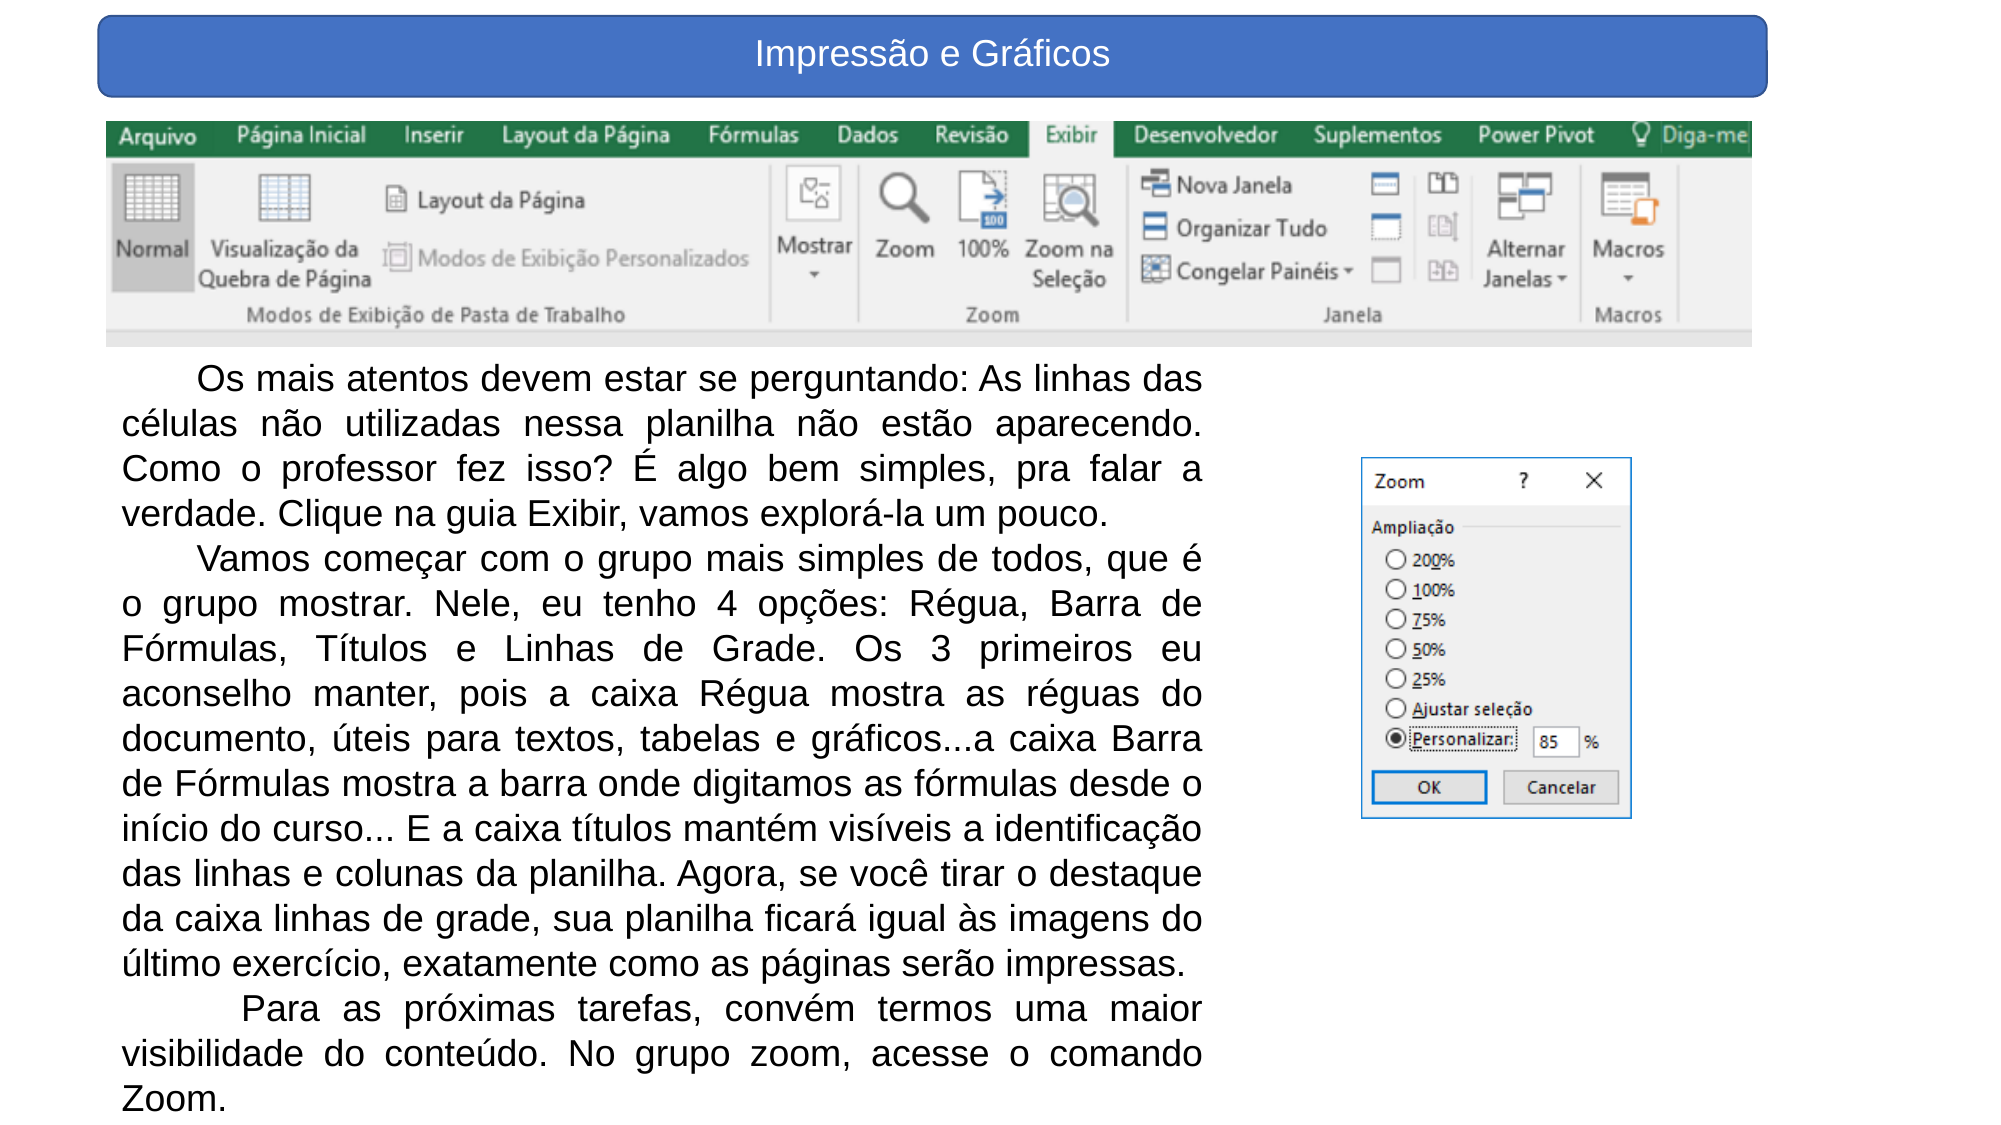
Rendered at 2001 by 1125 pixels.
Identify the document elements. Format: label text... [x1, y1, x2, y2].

text_box Os mais atentos devem estar se perguntando: As linhas das células não utilizadas nessa planilha não estão aparecendo. Como o professor fez isso? É algo bem simples, pra falar a verdade. Clique na guia Exibir, vamos explorá-la um pouco. Vamos começar com o grupo mais simples de todos, que é o grupo mostrar. Nele, eu tenho 4 opções: Régua, Barra de Fórmulas, Títulos e Linhas de Grade. Os 3 primeiros eu aconselho manter, pois a caixa Régua mostra as réguas do documento, úteis para textos, tabelas e gráficos...a caixa Barra de Fórmulas mostra a barra onde digitamos as fórmulas desde o início do curso... E a caixa títulos mantém visíveis a identificação das linhas e colunas da planilha. Agora, se você tirar o destaque da caixa linhas de grade, sua planilha ficará igual às imagens do último exercício, exatamente como as páginas serão impressas. Para as próximas tarefas, convém termos uma maior visibilidade do conteúdo. No grupo zoom, acesse o comando Zoom. [106, 347, 1218, 1125]
text_box [97, 24, 1768, 98]
picture [1361, 457, 1632, 819]
text_box [100, 14, 1765, 21]
picture [106, 121, 1752, 347]
text_box Impressão e Gráficos [98, 21, 1767, 82]
